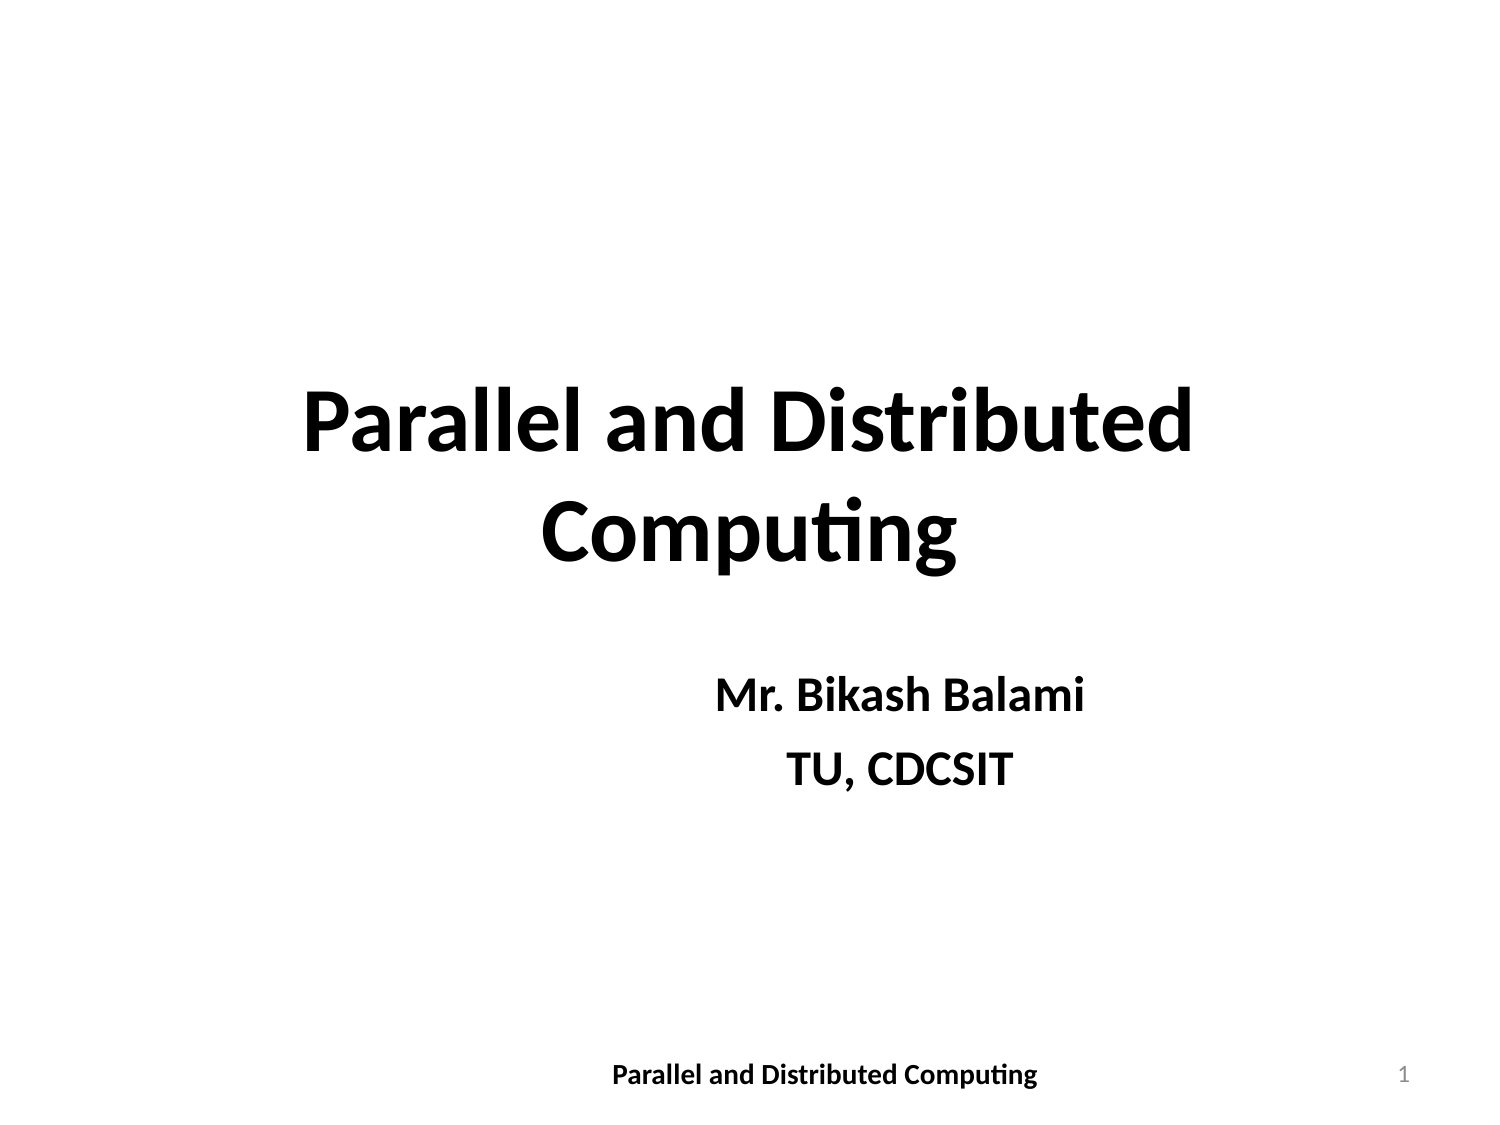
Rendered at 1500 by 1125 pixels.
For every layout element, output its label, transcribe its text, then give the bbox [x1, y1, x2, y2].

subtitle Mr. Bikash Balami TU, CDCSIT [225, 637, 1275, 925]
title Parallel and Distributed Computing [112, 349, 1388, 591]
footer Parallel and Distributed Computing [512, 1042, 1074, 1103]
slide_number 1 [1074, 1042, 1425, 1103]
